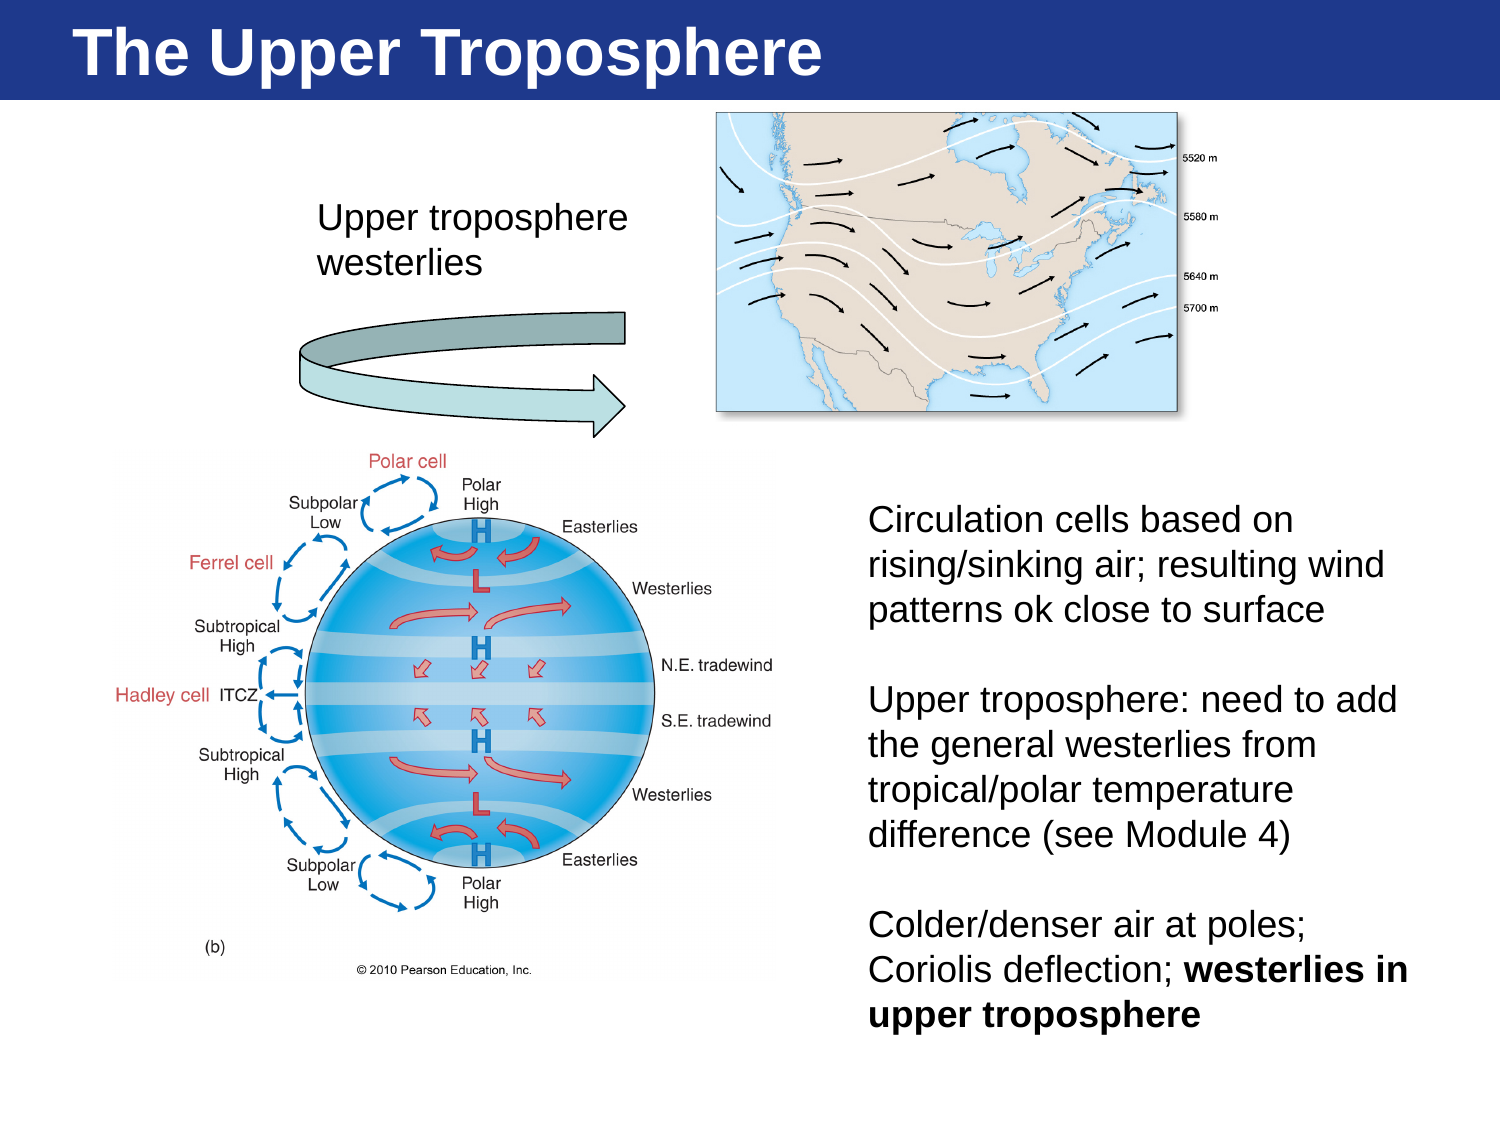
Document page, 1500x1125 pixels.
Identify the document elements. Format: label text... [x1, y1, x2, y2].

title The Upper Troposphere [0, 1, 1498, 97]
picture [712, 108, 1221, 426]
picture [112, 449, 776, 981]
text_box Upper troposphere westerlies [302, 185, 644, 291]
text_box [299, 312, 625, 438]
text_box Circulation cells based on rising/sinking air; resulting wind patterns ok close to surface Upper troposphere: need to add the general westerlies from tropical/polar temperature difference (see Module 4) Colder/denser air at poles; Coriolis deflection; westerlies in upper troposphere [853, 487, 1424, 1043]
